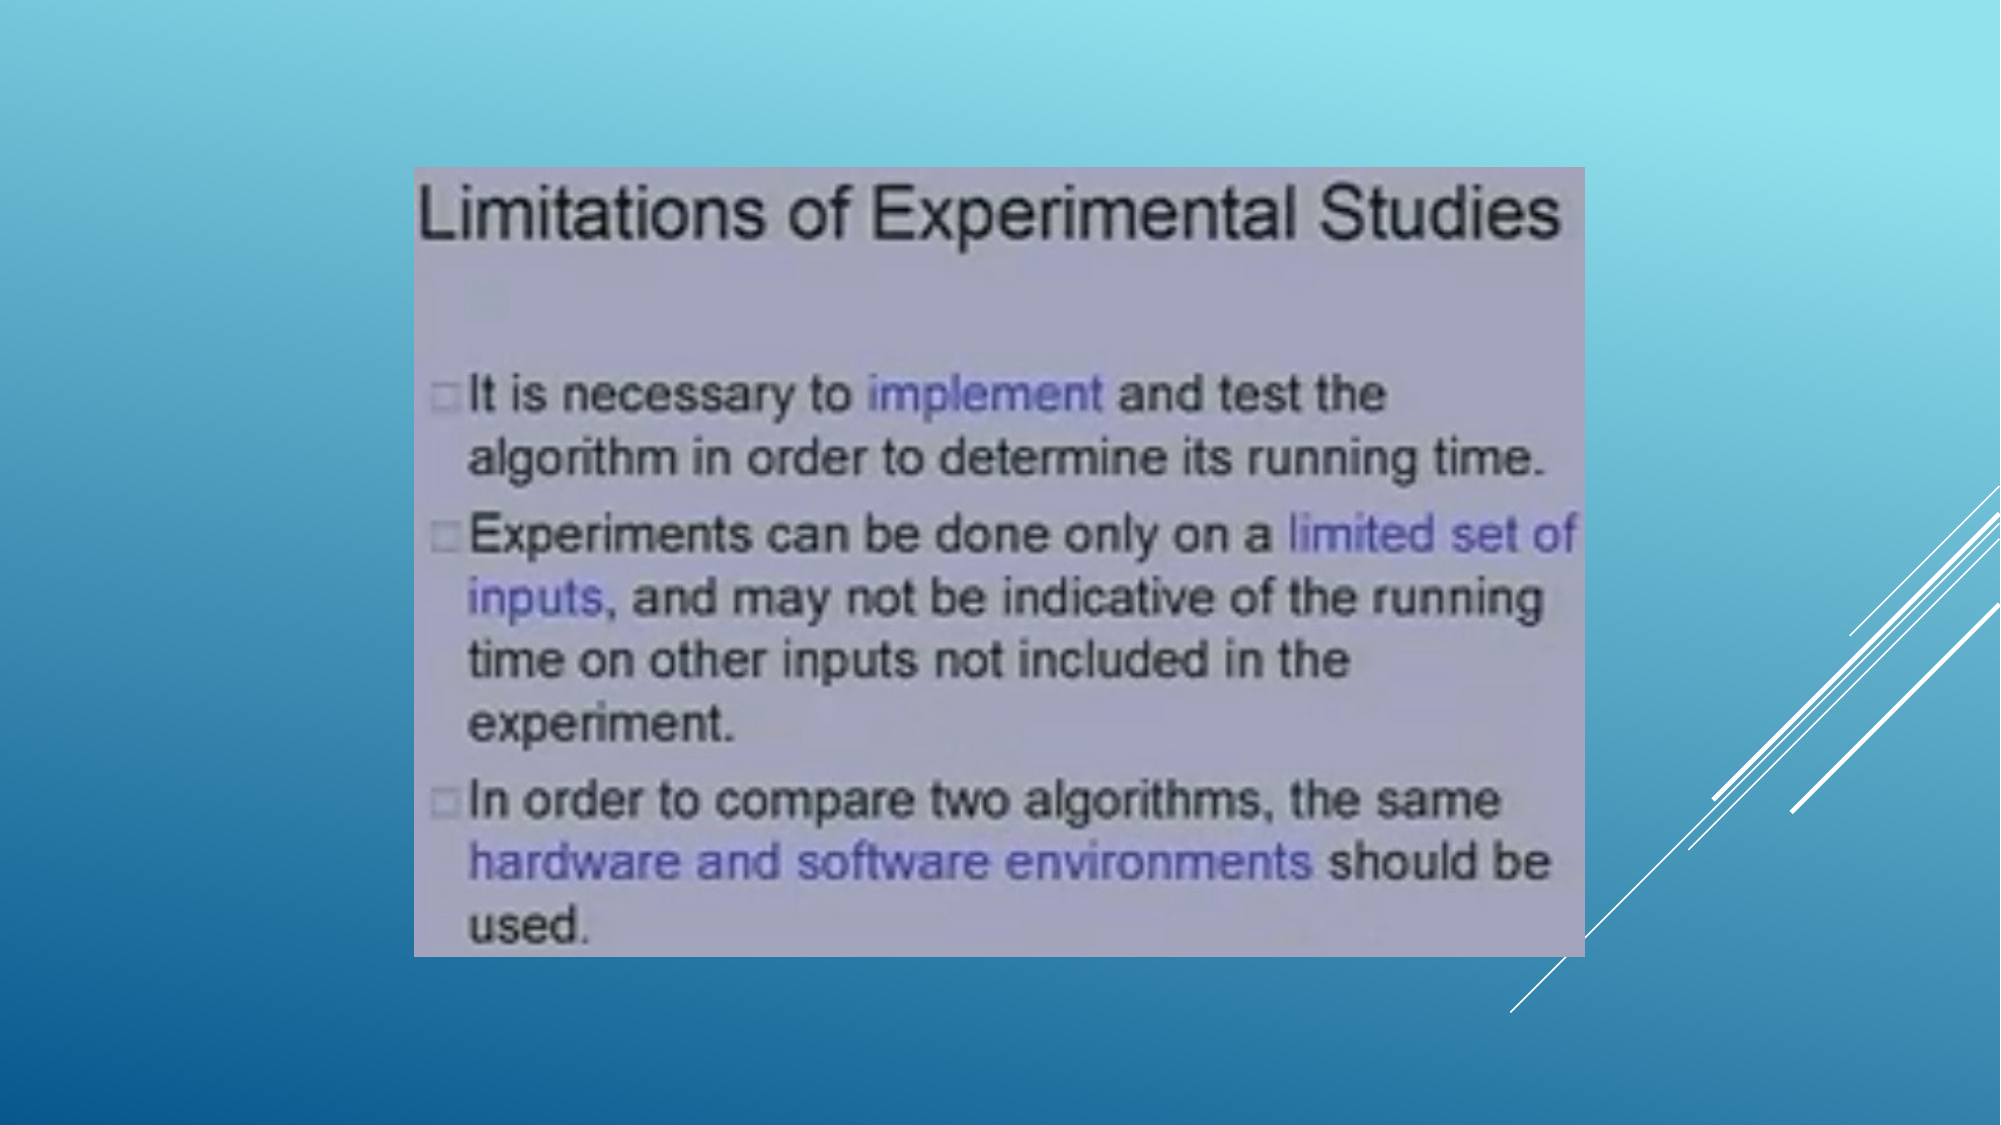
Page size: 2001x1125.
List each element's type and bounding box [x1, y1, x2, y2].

picture [414, 167, 1586, 958]
